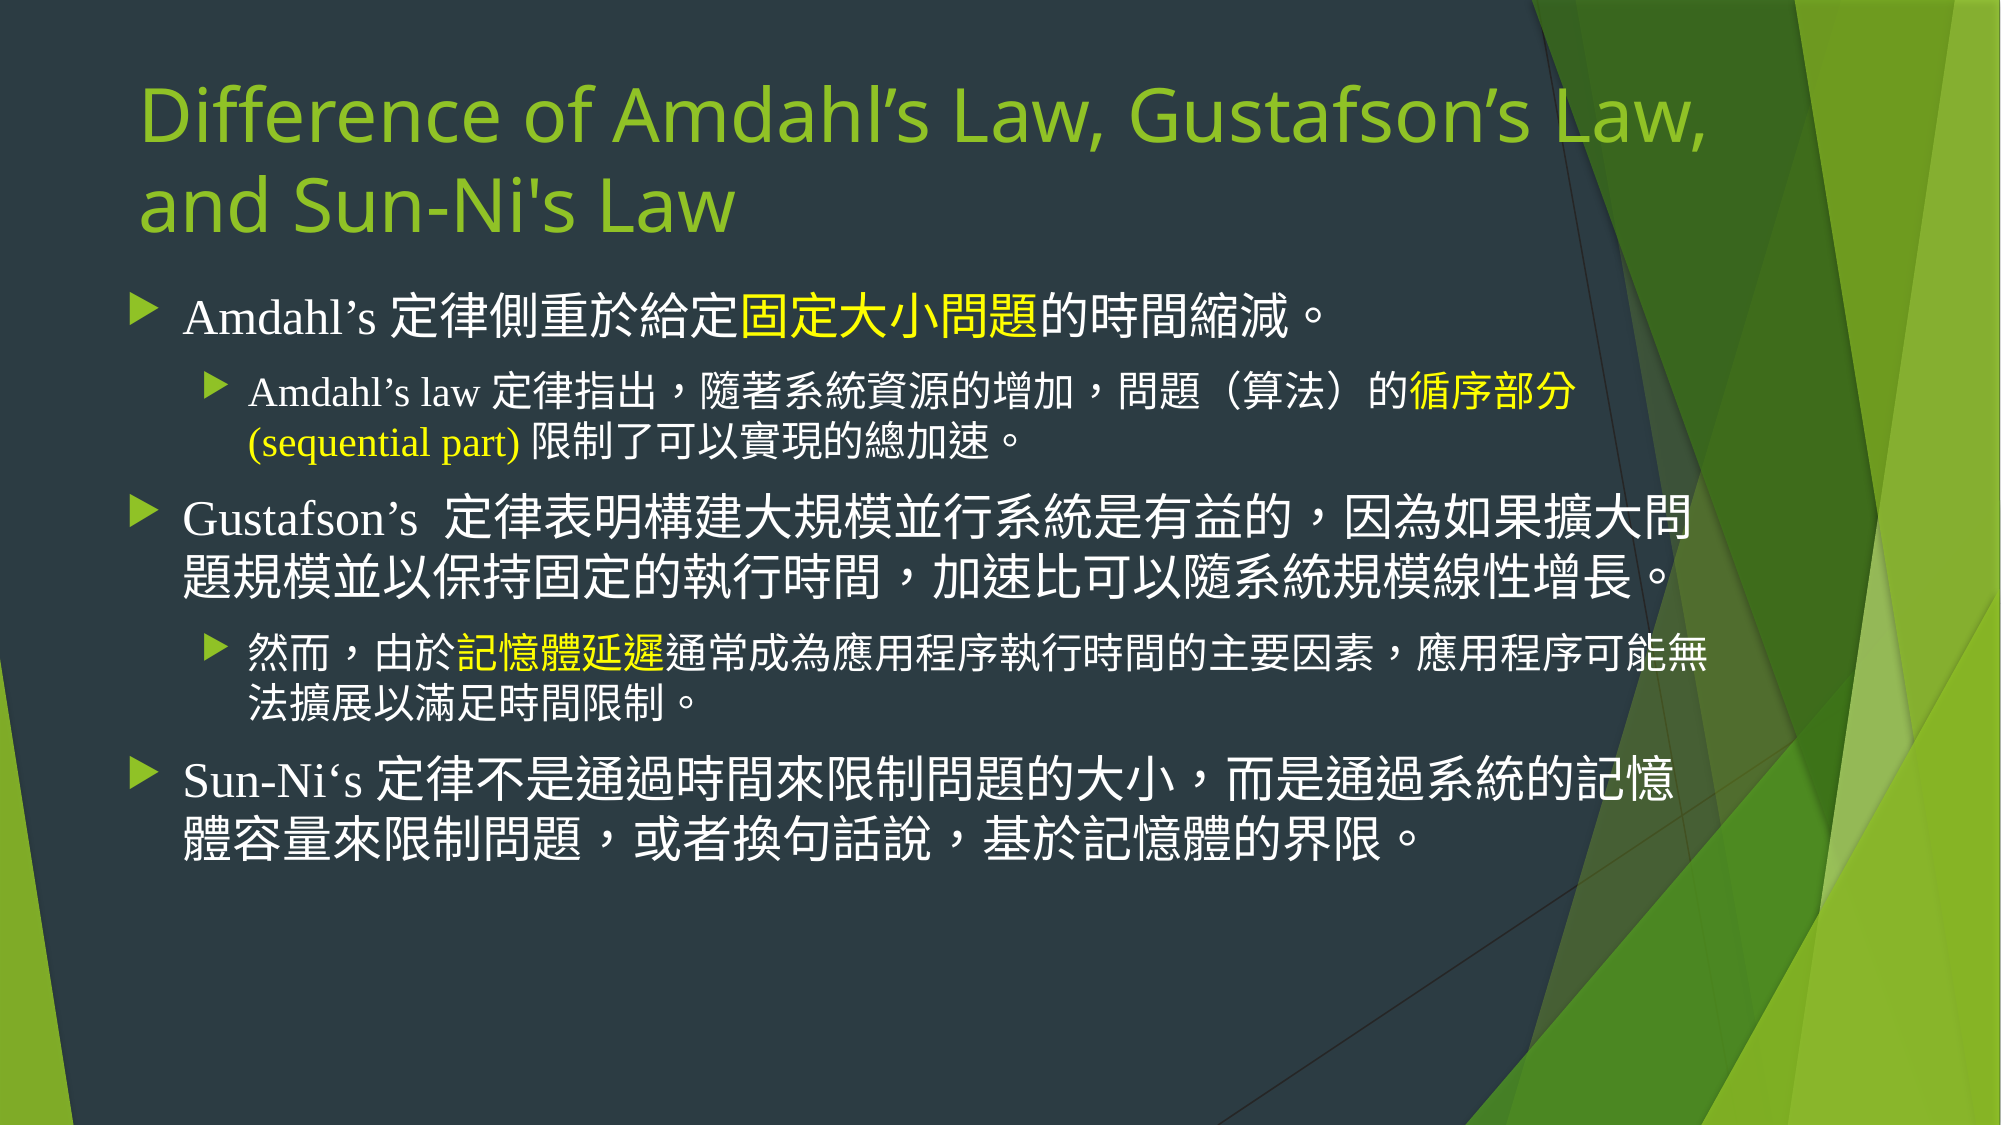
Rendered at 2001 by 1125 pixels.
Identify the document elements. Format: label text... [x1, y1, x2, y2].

title Difference of Amdahl’s Law, Gustafson’s Law, and Sun-Ni's Law [123, 60, 1738, 277]
list Amdahl’s定律側重於給定固定大小問題的時間縮減。 Amdahl’s law定律指出，隨著系統資源的增加，問題（算法）的循序部分(sequential part)限制了可以實現的總加速。 Gustafson’s 定律表明構建大規模並行系統是有益的，因為如果擴大問題規模並以保持固定的執行時間，加速比可以隨系統規模線性增長。 然而，由於記憶體延遲通常成為應用程序執行時間的主要因素，應用程序可能無法擴展以滿足時間限制。 Sun-Ni‘s定律不是通過時間來限制問題的大小，而是通過系統的記憶體容量來限制問題，或者換句話說，基於記憶體的界限。 [111, 276, 1725, 1100]
